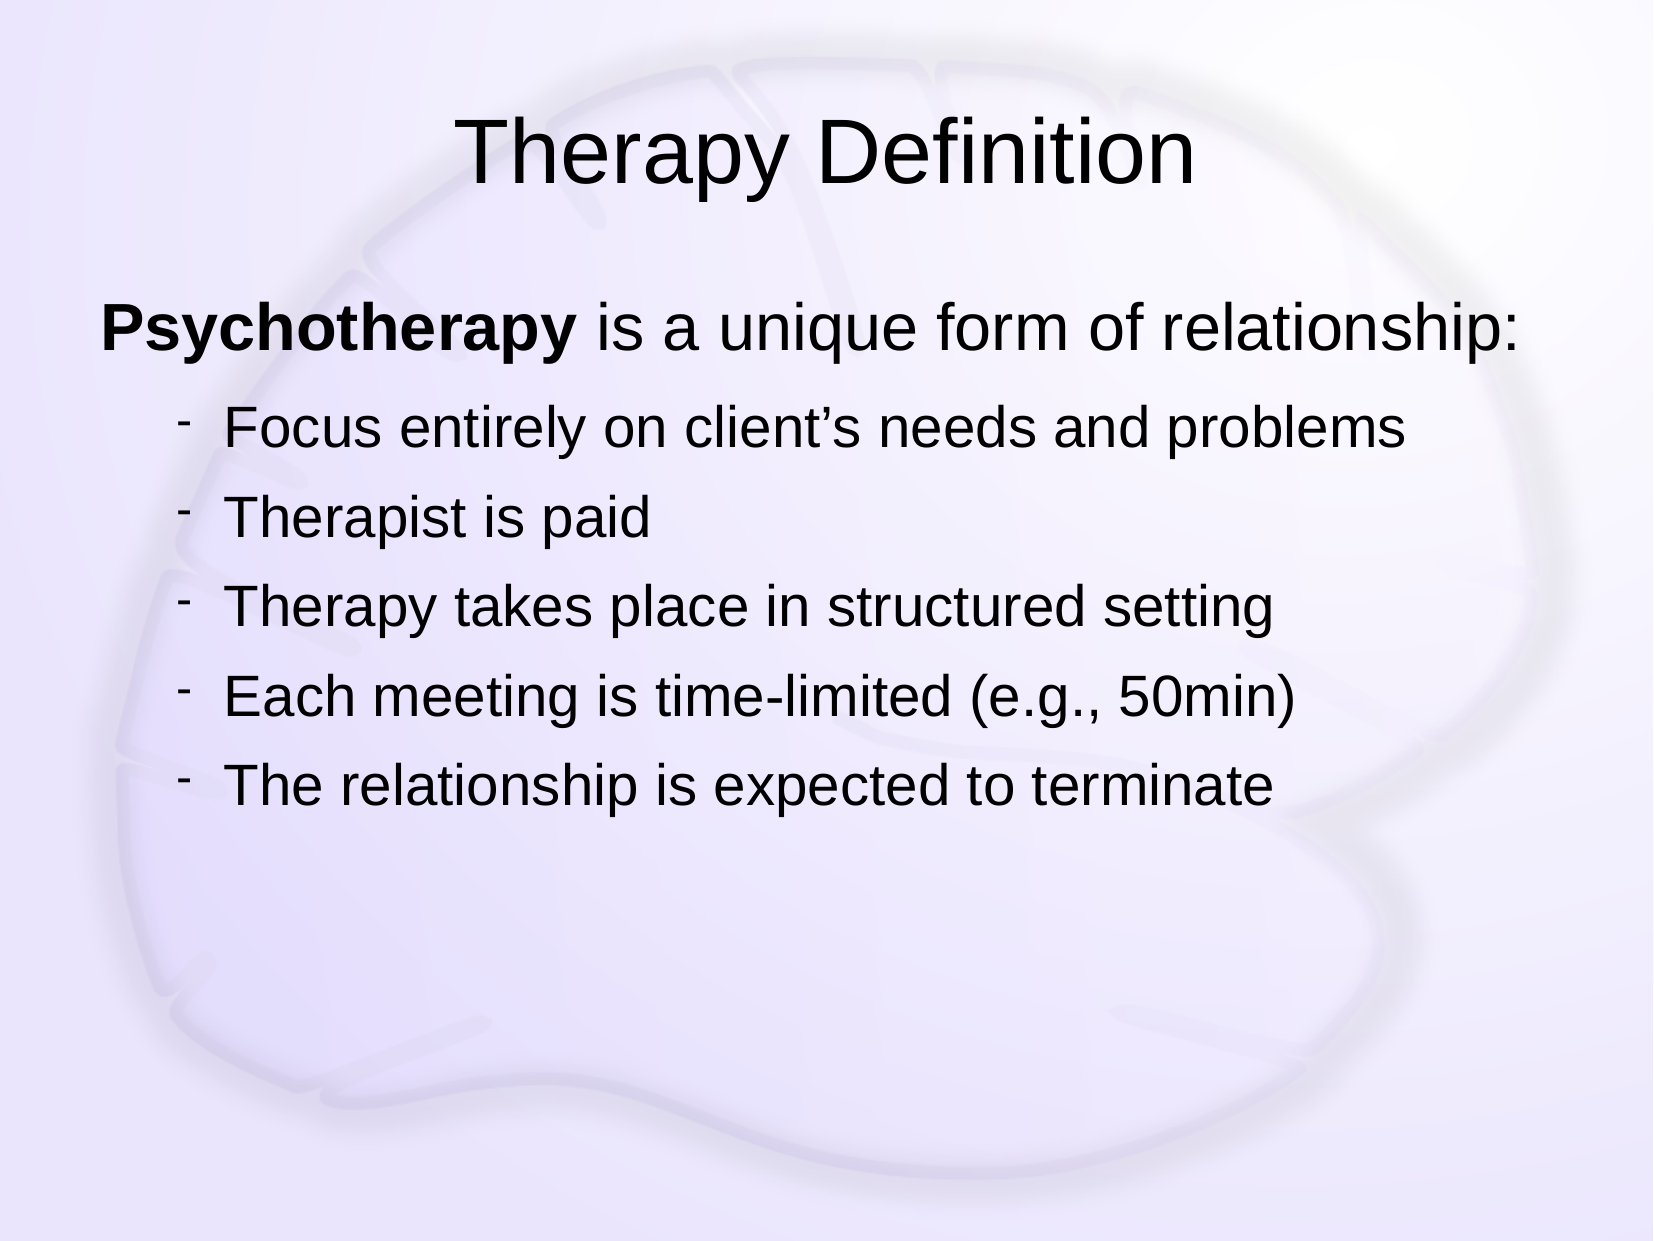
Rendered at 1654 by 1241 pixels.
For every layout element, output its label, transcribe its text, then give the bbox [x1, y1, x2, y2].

title Therapy Definition [82, 49, 1571, 257]
picture [0, 0, 1654, 1241]
list Psychotherapy is a unique form of relationship: Focus entirely on client’s needs and problems Therapist is paid Therapy takes place in structured setting Each meeting is time-limited (e.g., 50min) The relationship is expected to terminate [82, 290, 1571, 1110]
